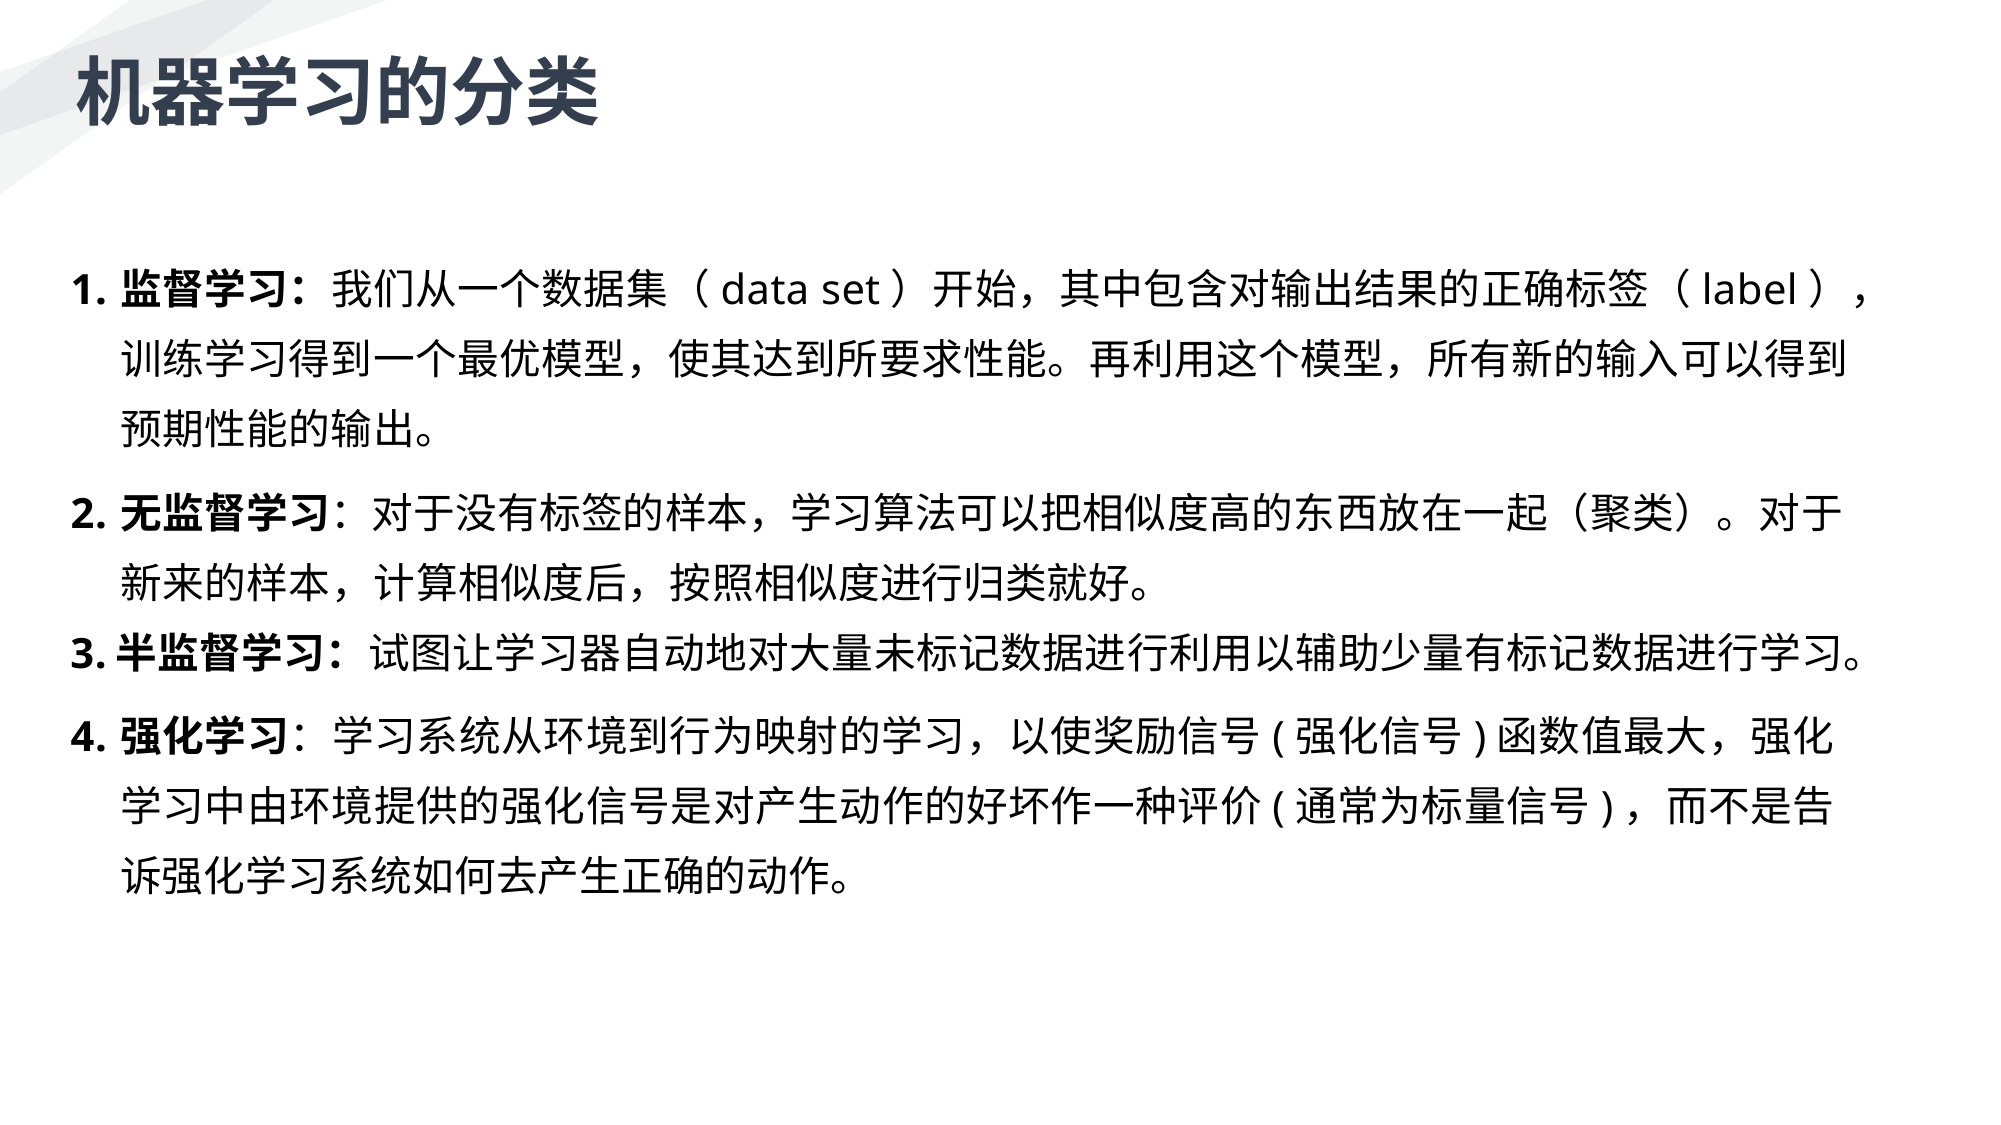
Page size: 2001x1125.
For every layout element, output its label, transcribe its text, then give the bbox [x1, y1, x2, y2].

text_box 监督学习：我们从一个数据集（data set）开始，其中包含对输出结果的正确标签（label），训练学习得到一个最优模型，使其达到所要求性能。再利用这个模型，所有新的输入可以得到预期性能的输出。 无监督学习：对于没有标签的样本，学习算法可以把相似度高的东西放在一起（聚类）。对于新来的样本，计算相似度后，按照相似度进行归类就好。 半监督学习：试图让学习器自动地对大量未标记数据进行利用以辅助少量有标记数据进行学习。 强化学习：学习系统从环境到行为映射的学习，以使奖励信号(强化信号)函数值最大，强化学习中由环境提供的强化信号是对产生动作的好坏作一种评价(通常为标量信号)，而不是告诉强化学习系统如何去产生正确的动作。 [68, 243, 1874, 967]
list 机器学习的分类 [61, 37, 920, 132]
